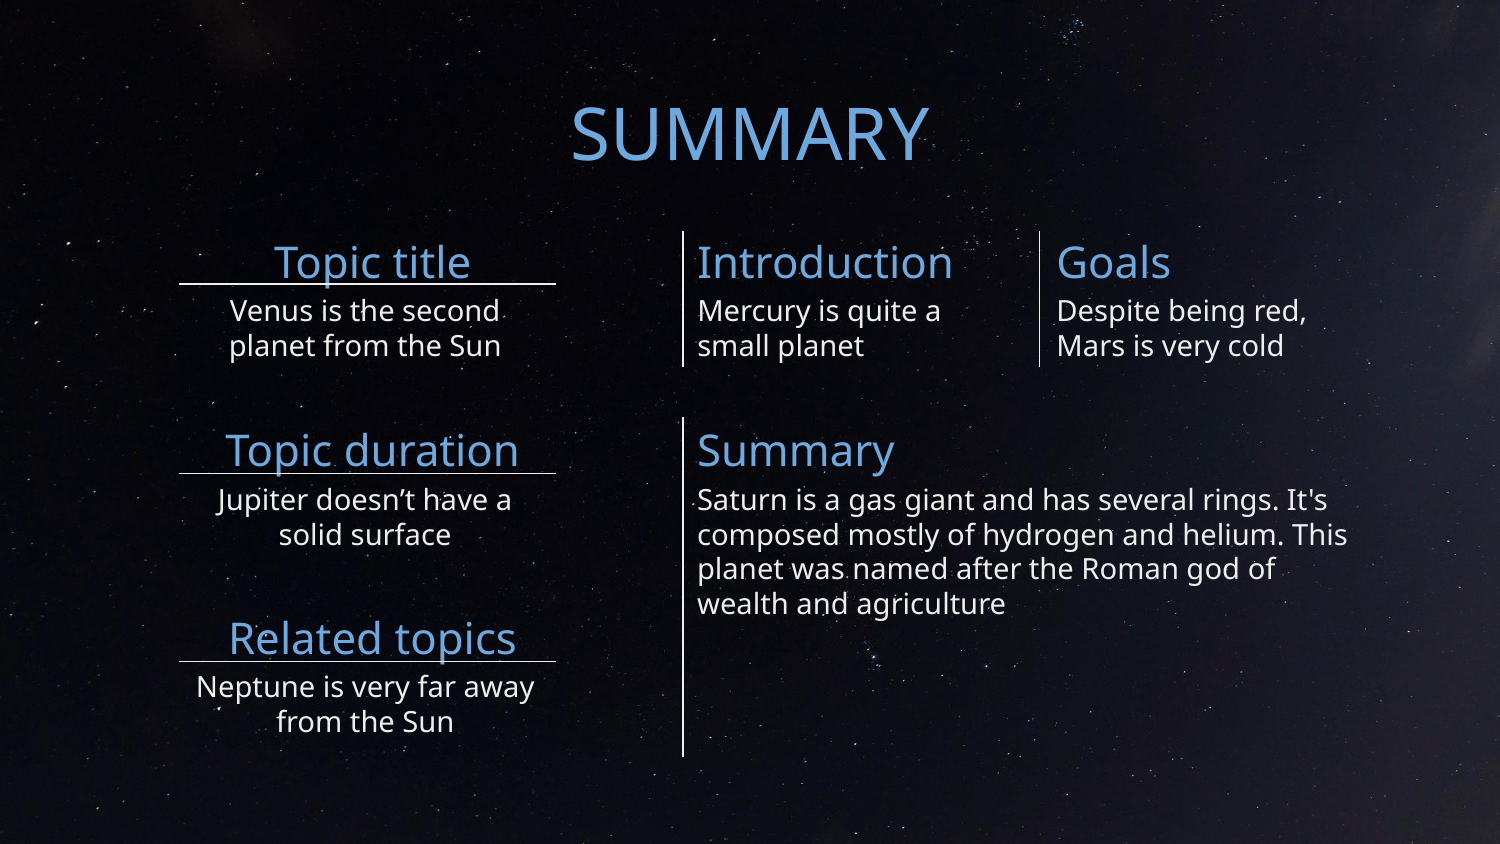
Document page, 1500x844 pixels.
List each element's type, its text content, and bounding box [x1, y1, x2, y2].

text_box Summary [684, 416, 1383, 474]
text_box Topic duration [178, 416, 552, 473]
text_box Topic title [178, 228, 552, 283]
text_box Venus is the second planet from the Sun [178, 289, 552, 380]
text_box Despite being red, Mars is very cold [1041, 286, 1383, 380]
text_box Related topics [178, 605, 552, 660]
text_box Saturn is a gas giant and has several rings. It's composed mostly of hydrogen and helium. This planet was named after the Roman god of wealth and agriculture [687, 474, 1383, 756]
picture [0, 0, 1500, 844]
text_box Introduction [682, 228, 1024, 286]
title SUMMARY [118, 72, 1382, 167]
text_box Jupiter doesn’t have a solid surface [178, 480, 552, 568]
text_box Mercury is quite a small planet [682, 286, 1024, 380]
text_box Goals [1041, 228, 1383, 286]
text_box Neptune is very far away from the Sun [178, 668, 552, 756]
